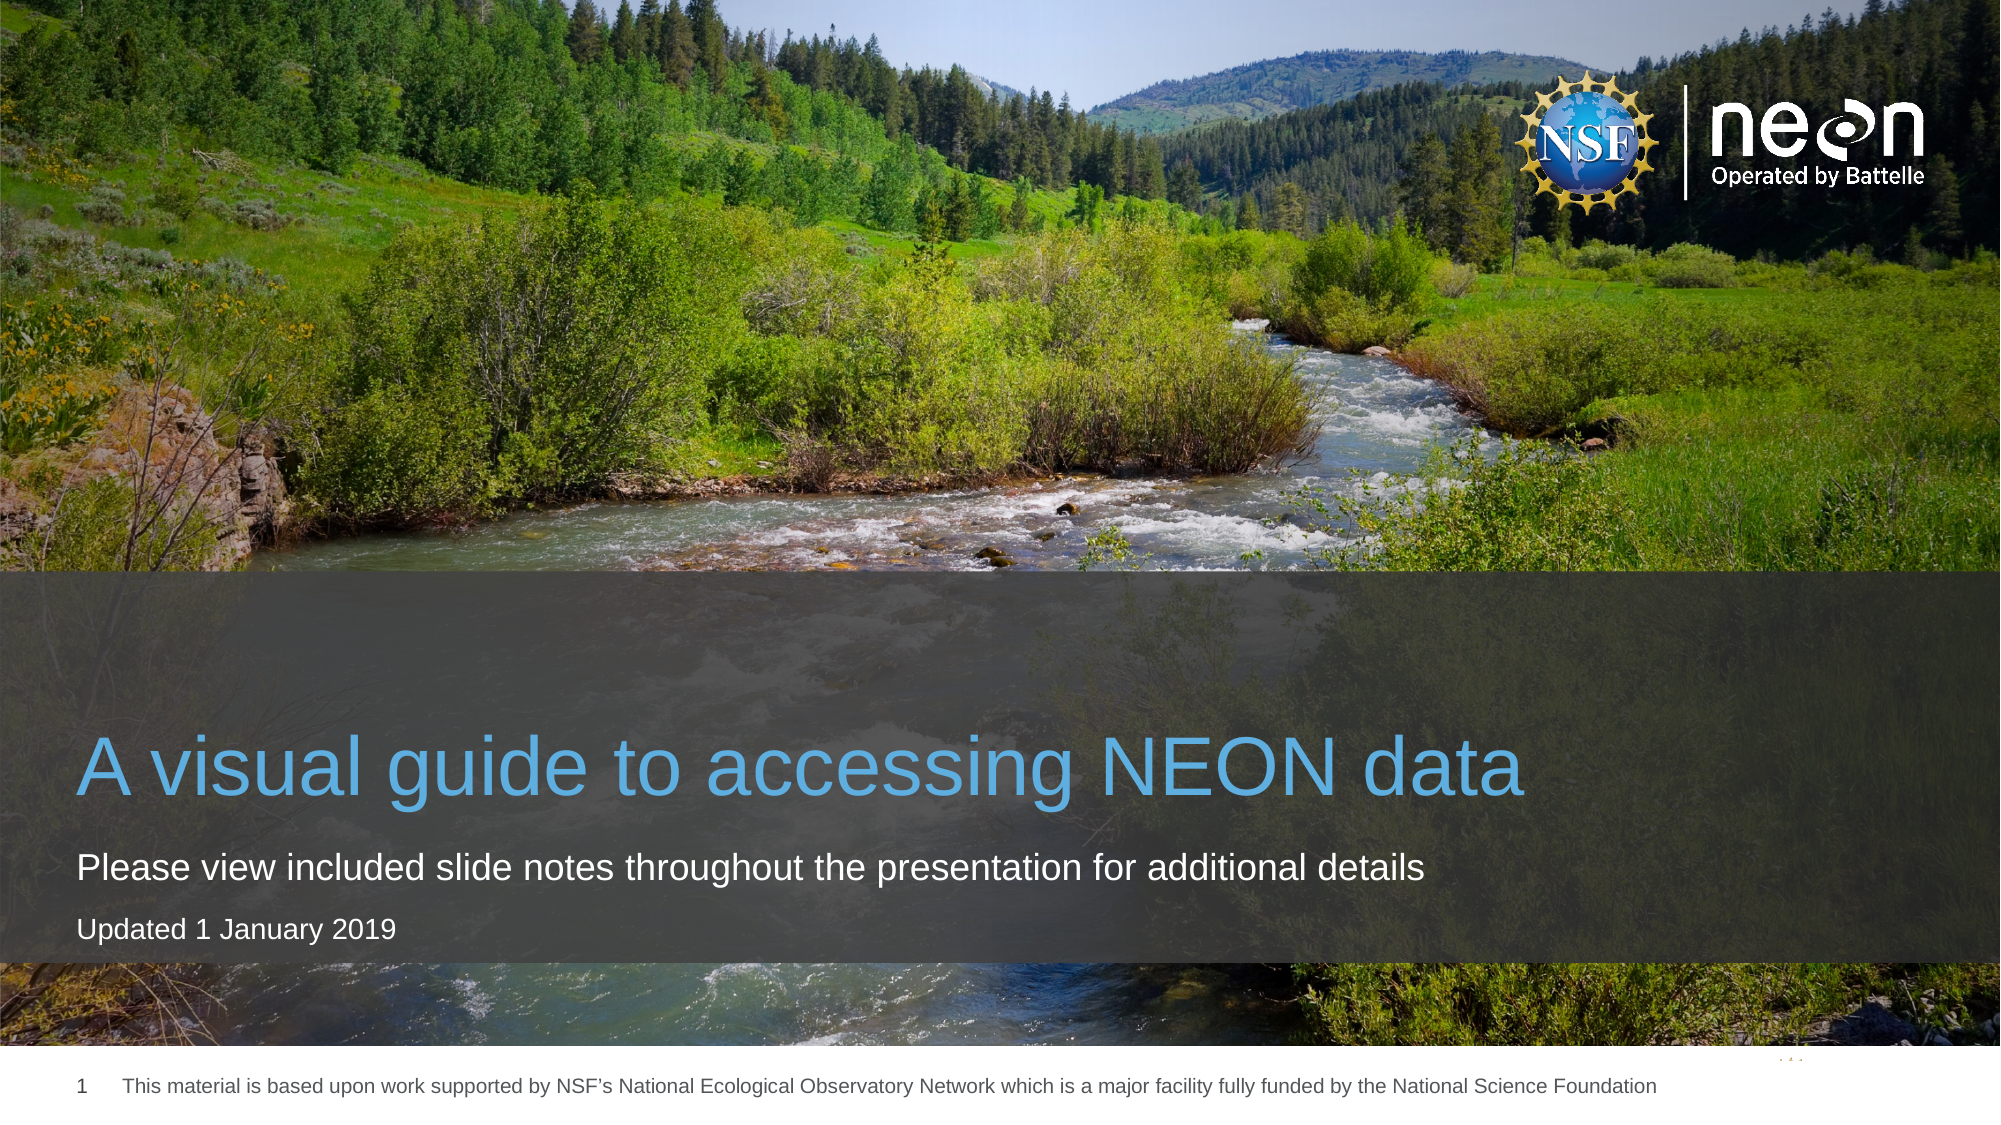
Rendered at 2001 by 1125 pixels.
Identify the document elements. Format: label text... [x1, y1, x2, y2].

picture [0, 963, 2000, 1046]
slide_number 1 [76, 1068, 168, 1102]
picture [1763, 1056, 1915, 1061]
title A visual guide to accessing NEON data [76, 571, 1923, 813]
picture [0, 0, 2000, 571]
subtitle Please view included slide notes throughout the presentation for additional details Updated 1 January 2019 [76, 843, 1923, 945]
